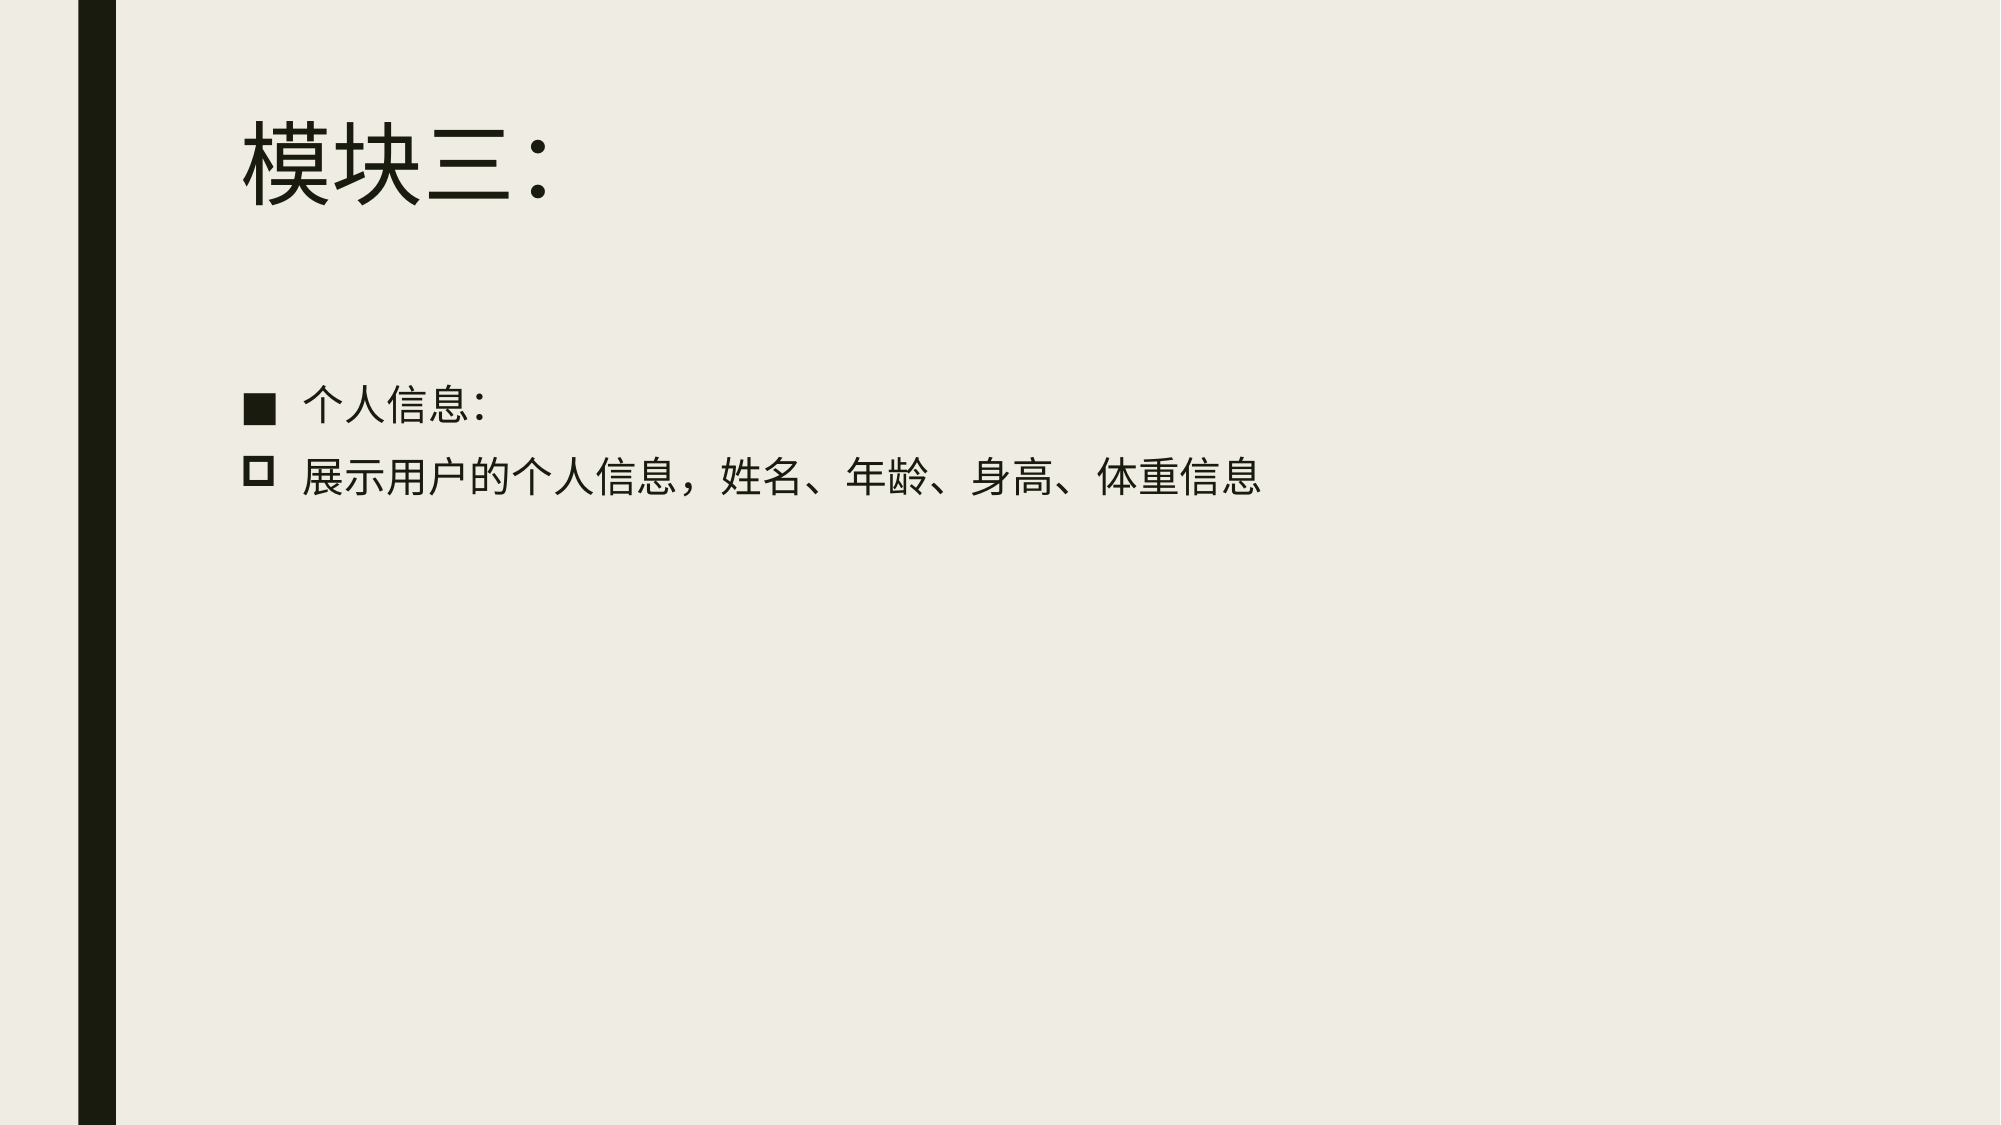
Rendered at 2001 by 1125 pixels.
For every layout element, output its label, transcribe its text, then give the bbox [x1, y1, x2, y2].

title 模块三： [225, 112, 1800, 357]
list 个人信息： 展示用户的个人信息，姓名、年龄、身高、体重信息 [225, 375, 1800, 963]
